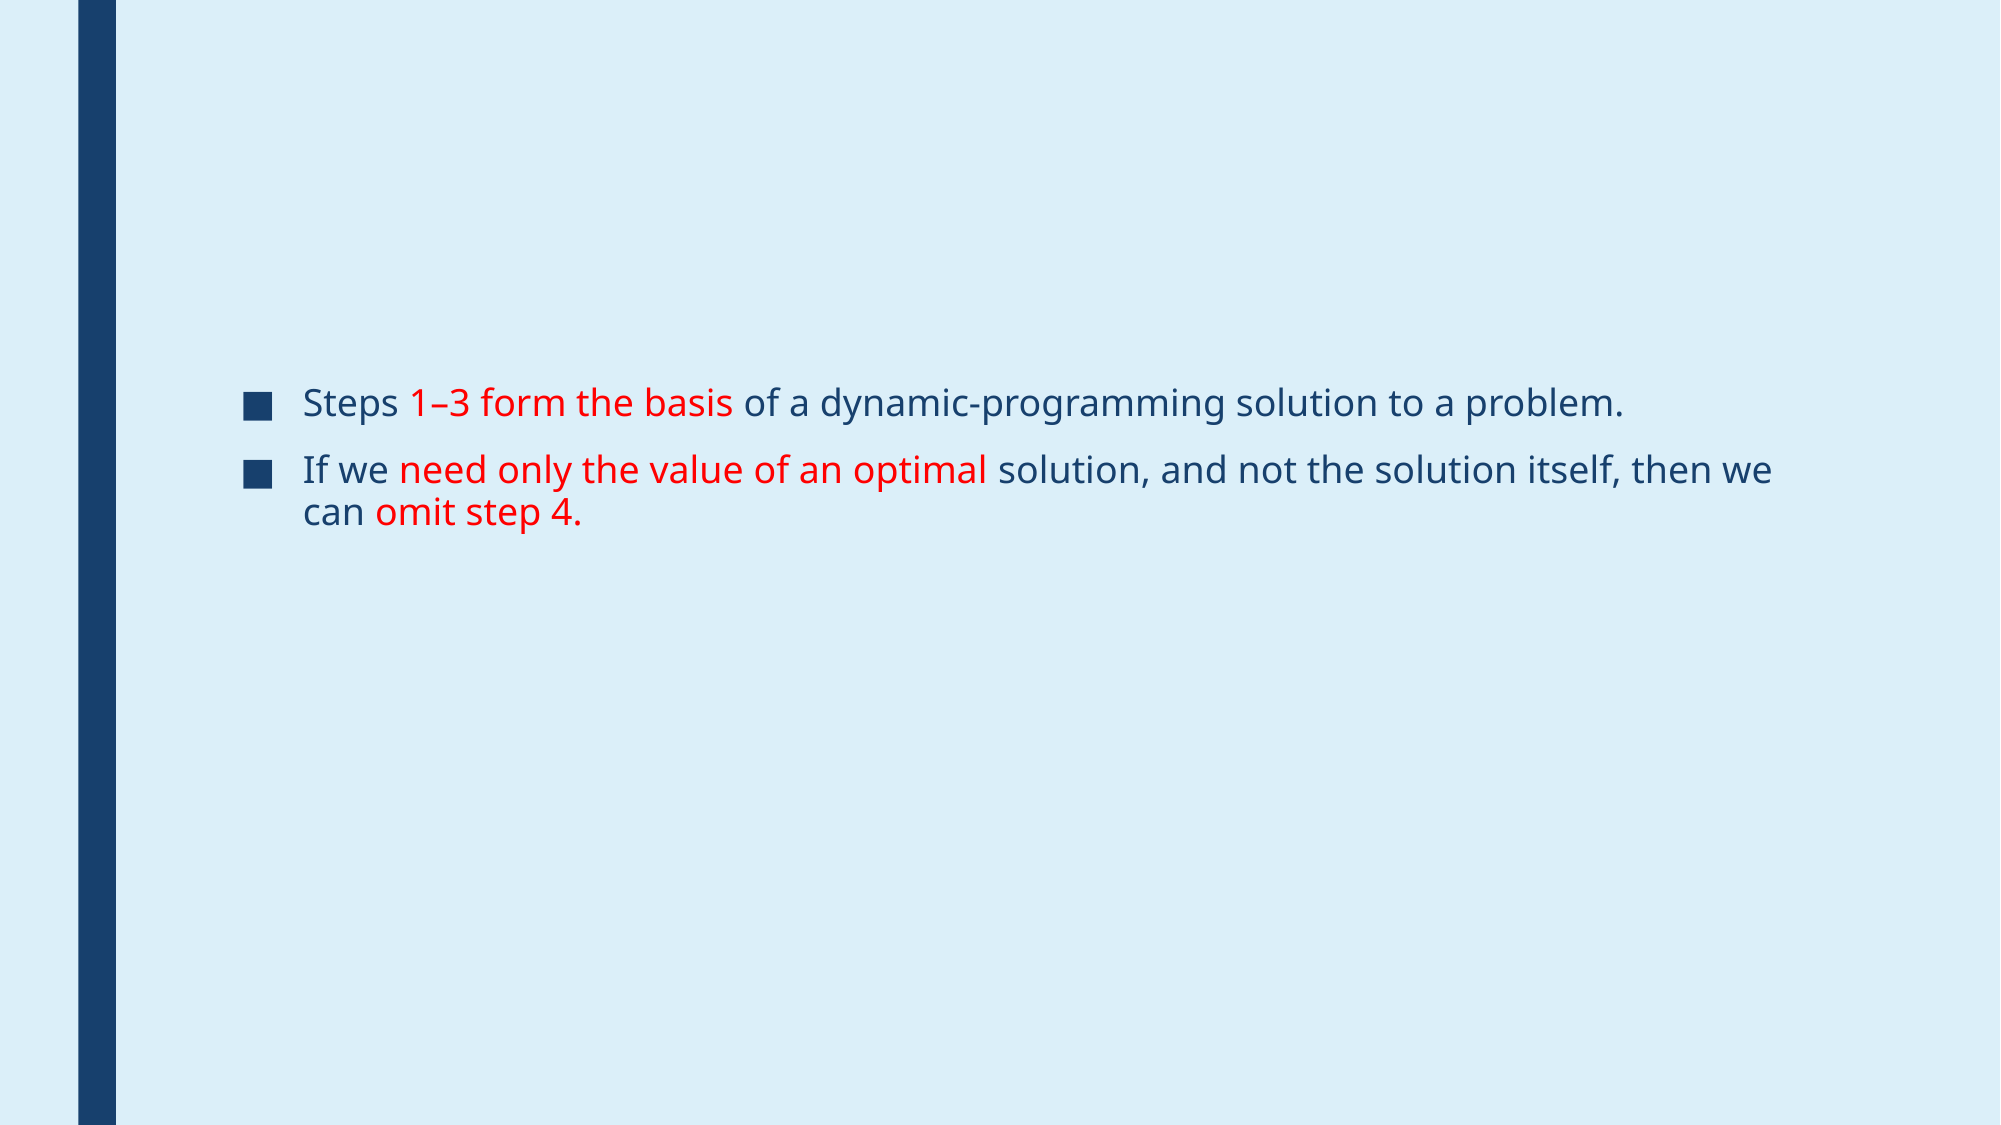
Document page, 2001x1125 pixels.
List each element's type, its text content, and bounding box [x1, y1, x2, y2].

list Steps 1–3 form the basis of a dynamic-programming solution to a problem. If we need only the value of an optimal solution, and not the solution itself, then we can omit step 4. [225, 375, 1800, 963]
